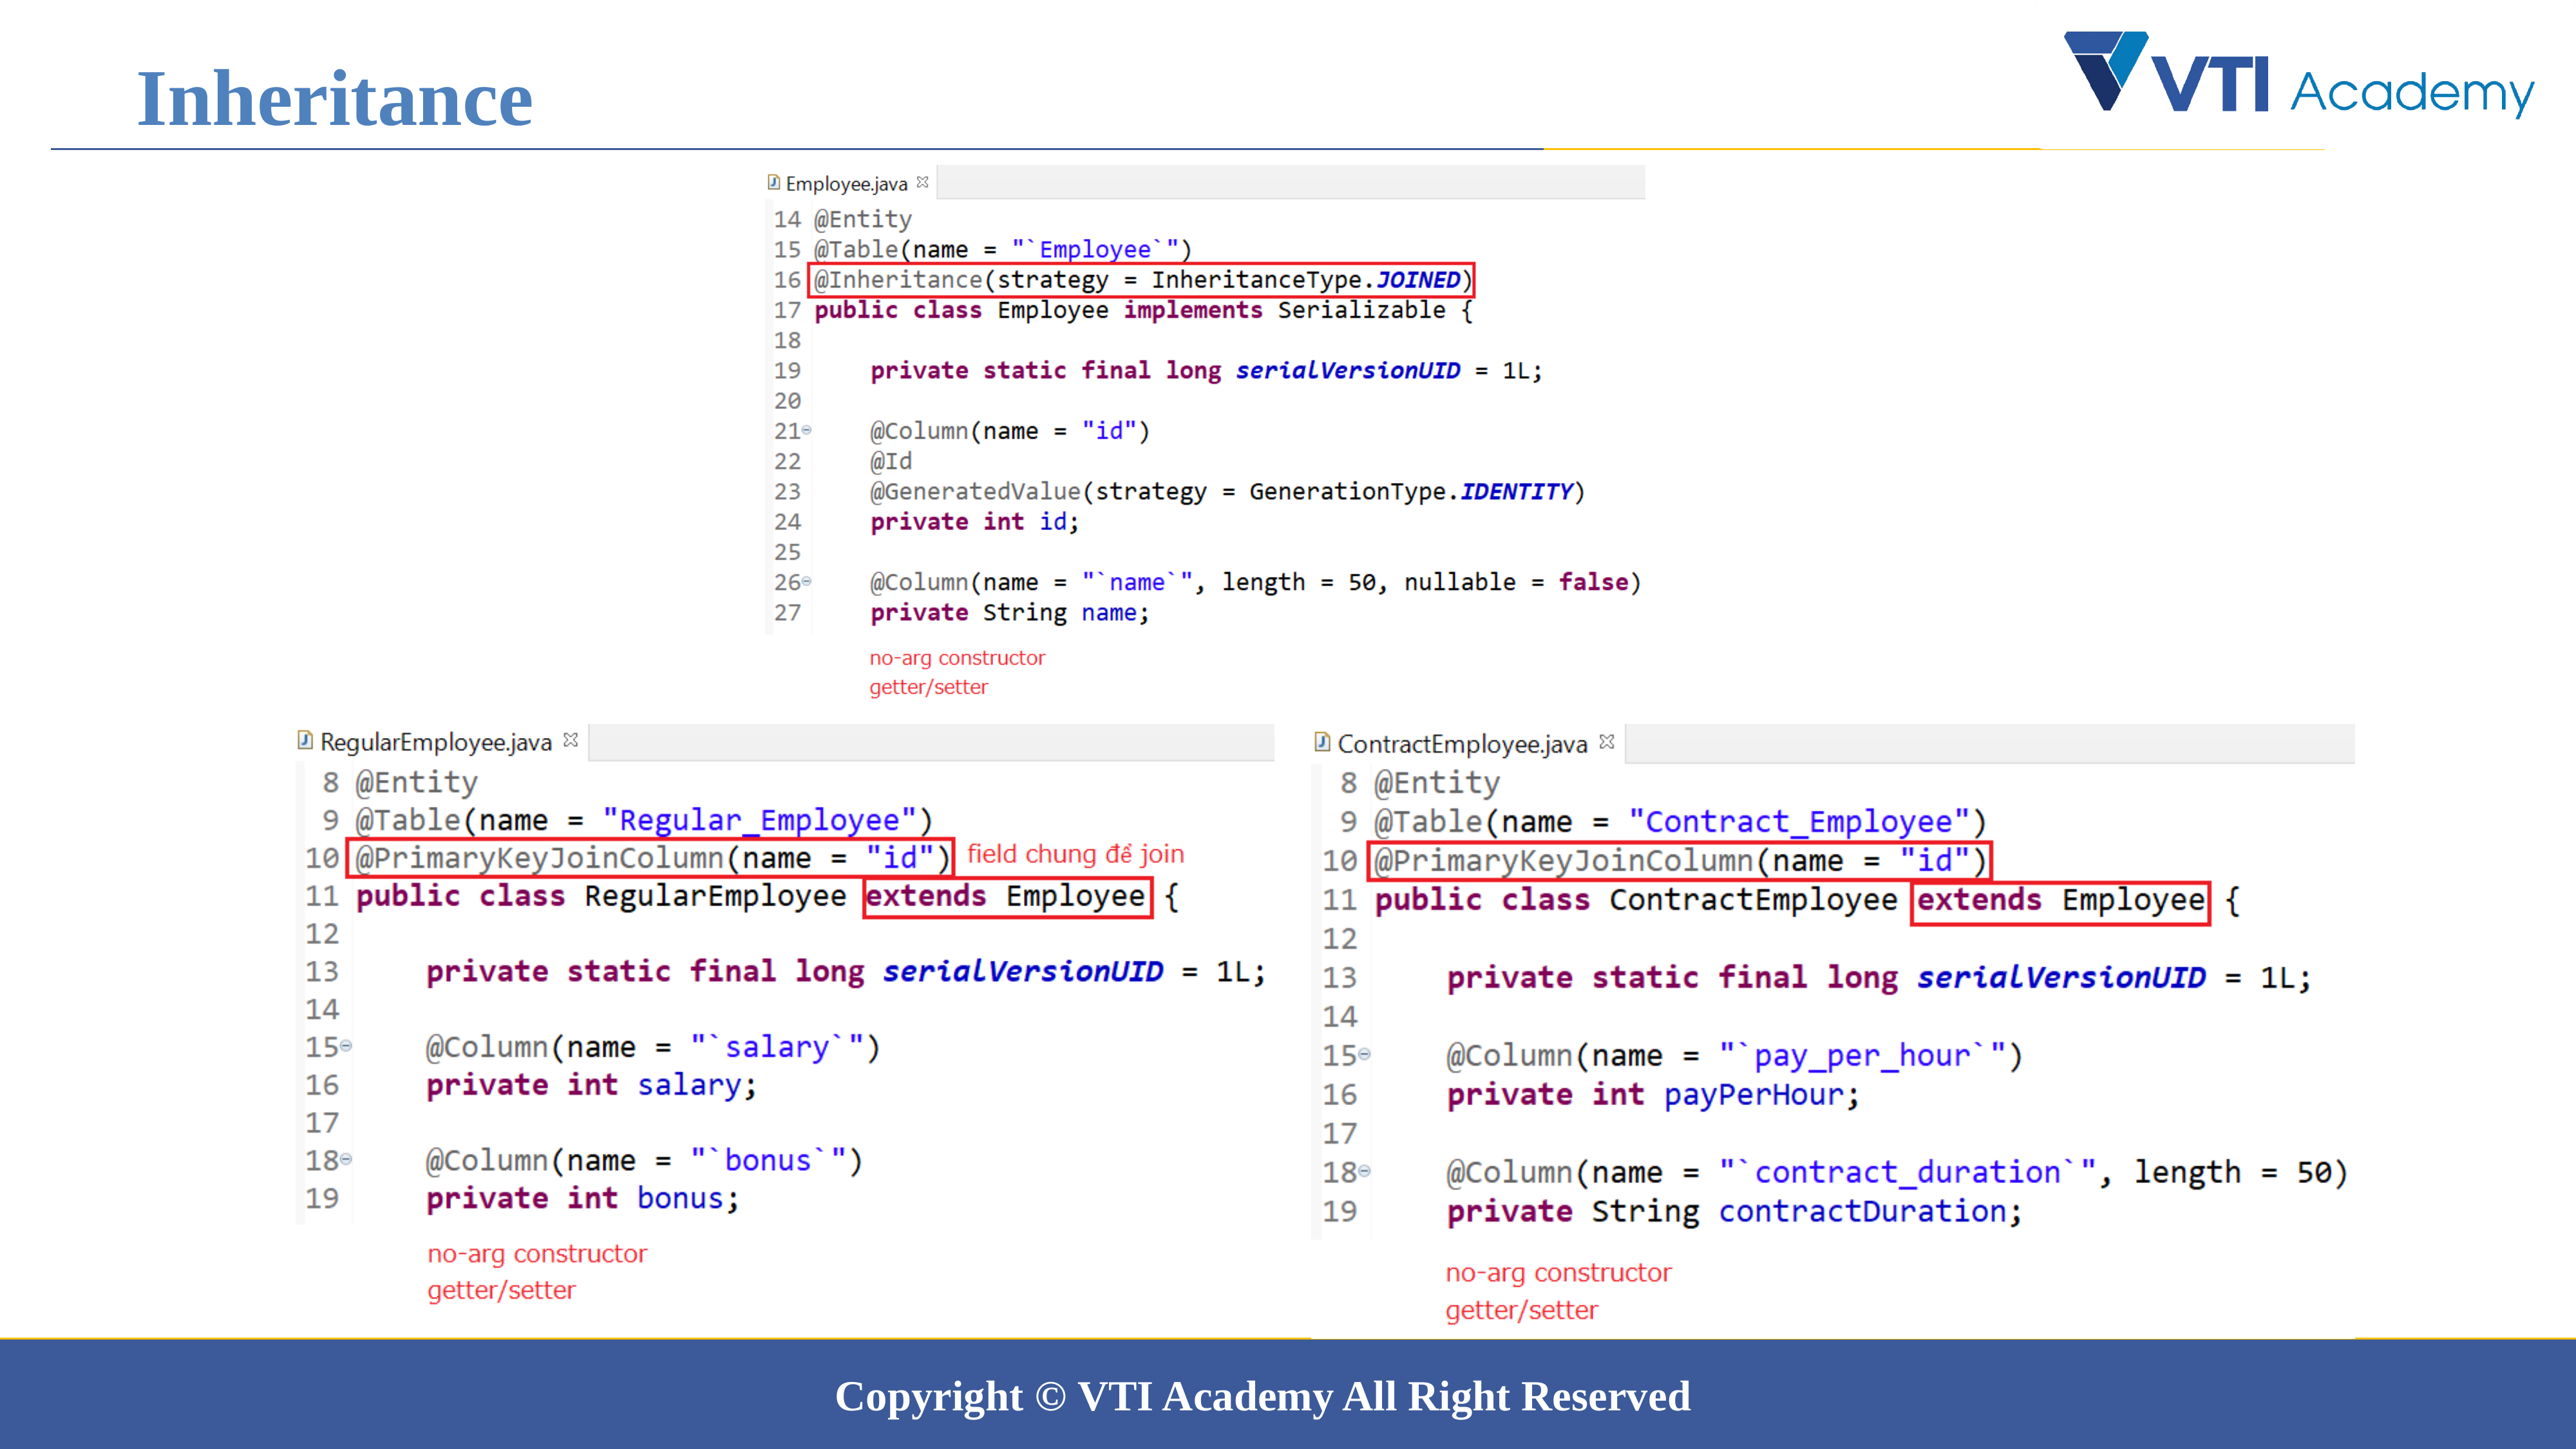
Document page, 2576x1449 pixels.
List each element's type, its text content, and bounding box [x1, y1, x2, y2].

text_box Inheritance [126, 60, 1329, 126]
picture [296, 724, 1274, 1324]
picture [2034, 0, 2576, 149]
picture [1311, 724, 2355, 1339]
picture [764, 164, 1645, 711]
